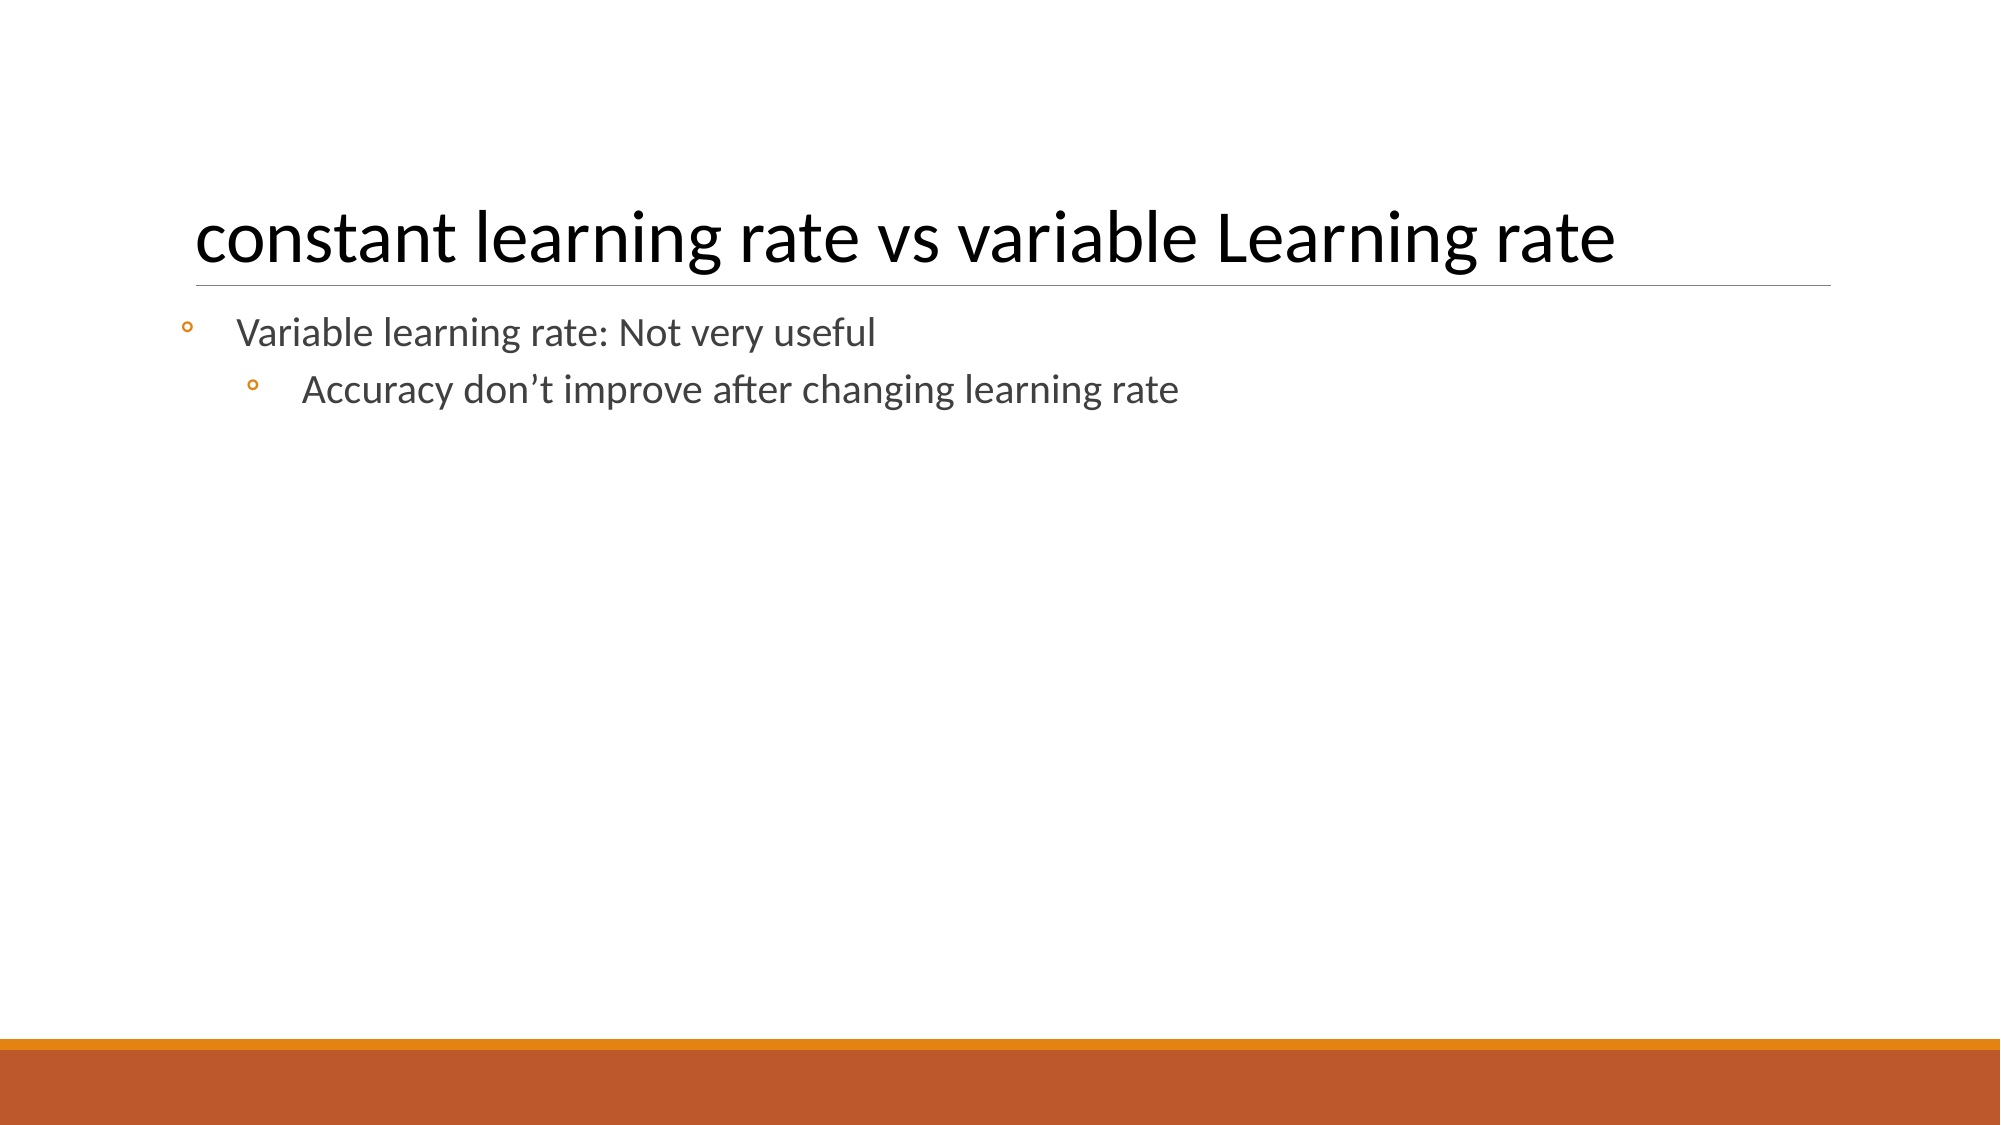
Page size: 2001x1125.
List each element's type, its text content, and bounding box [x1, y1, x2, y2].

title constant learning rate vs variable Learning rate [180, 47, 1830, 285]
list Variable learning rate: Not very useful Accuracy don’t improve after changing learning rate [180, 302, 1830, 963]
